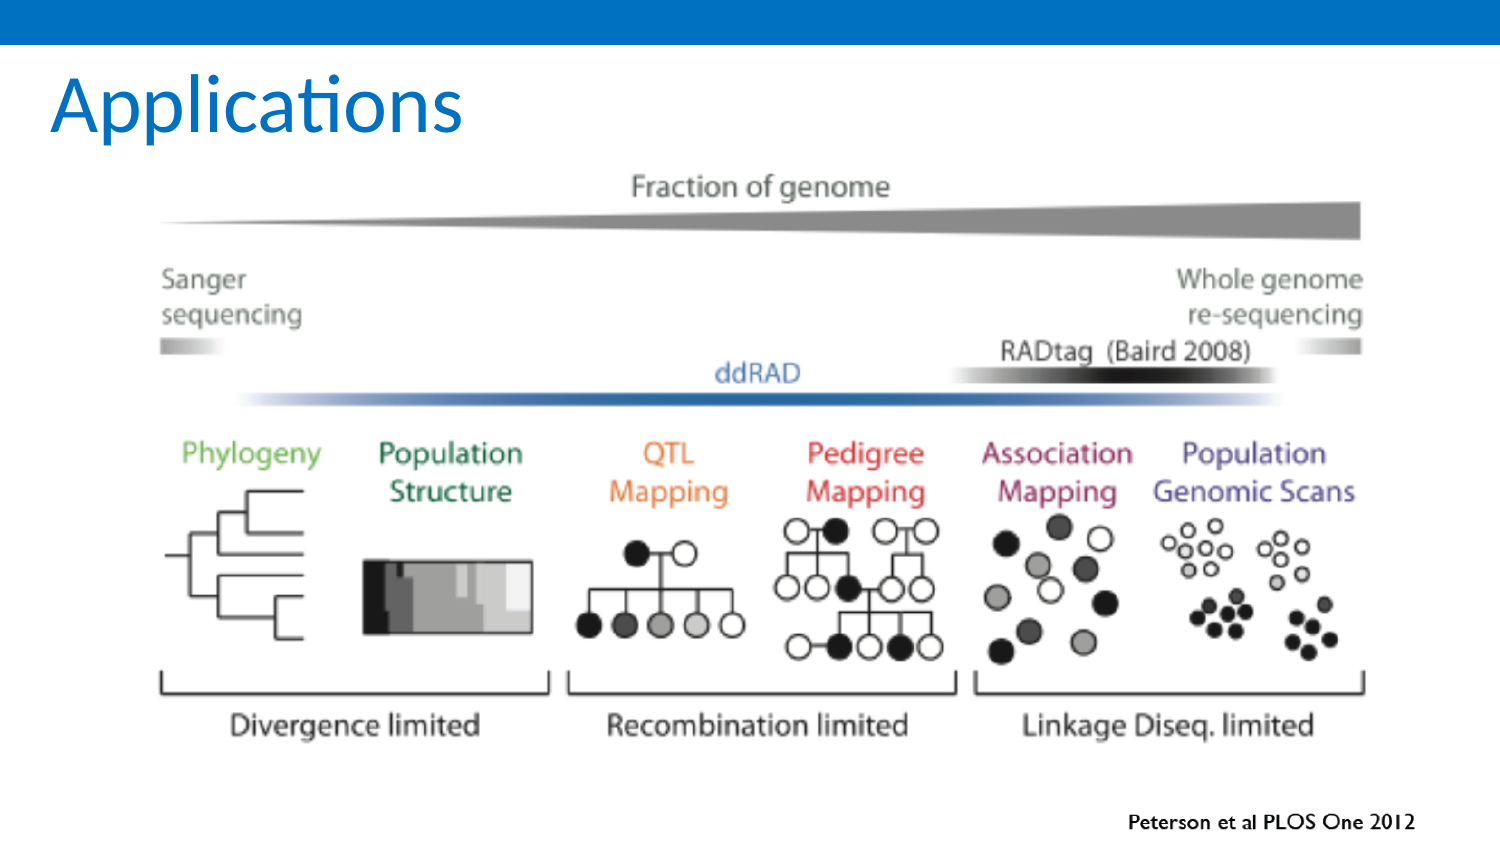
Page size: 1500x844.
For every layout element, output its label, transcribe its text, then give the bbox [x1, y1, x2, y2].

picture [146, 105, 1434, 844]
title Applications [34, 53, 1466, 145]
